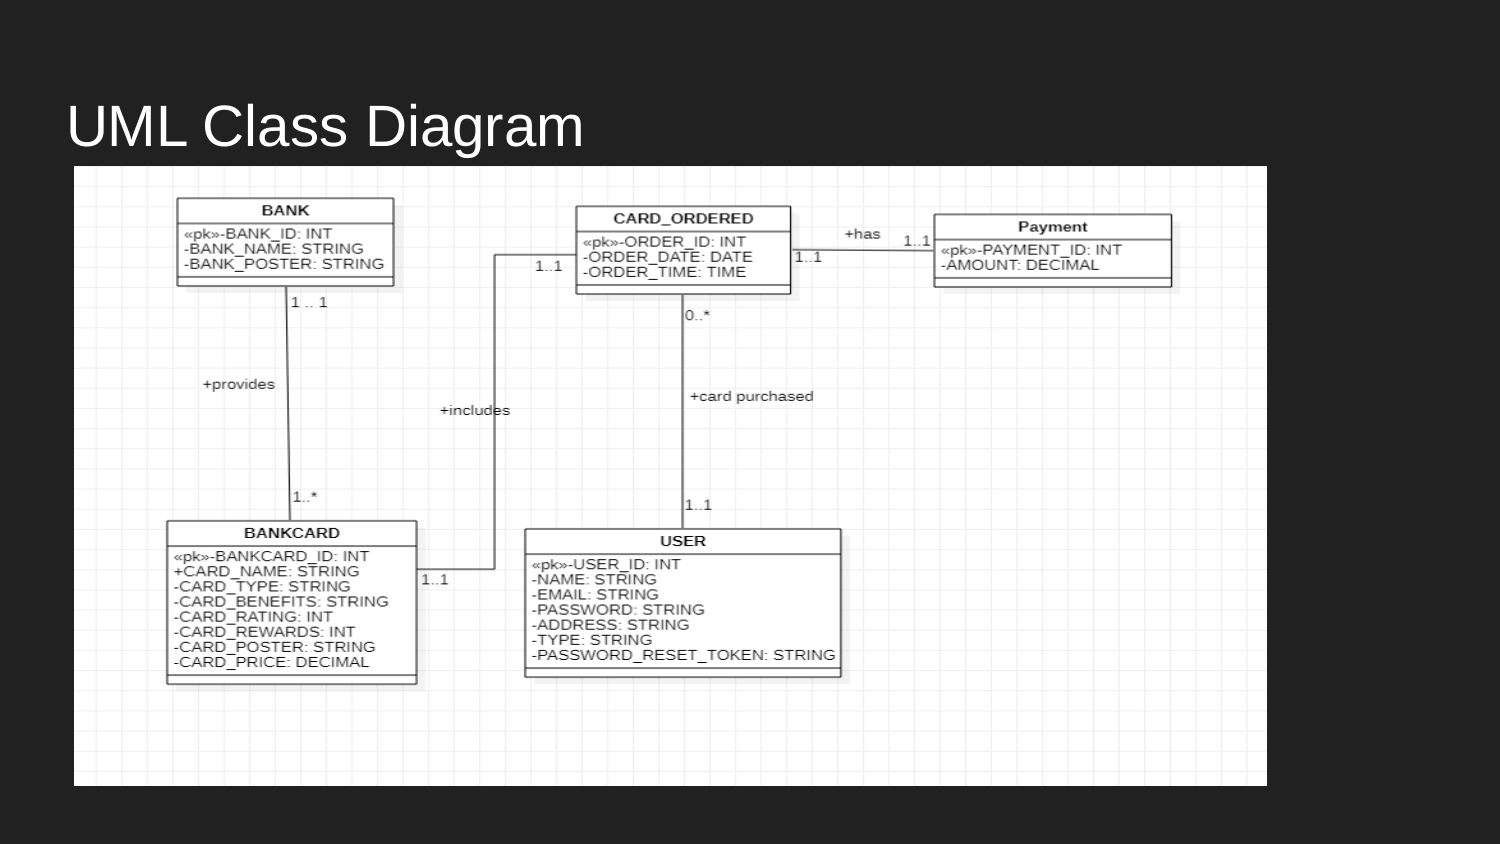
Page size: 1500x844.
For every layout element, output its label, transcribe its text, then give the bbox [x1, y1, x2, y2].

picture [74, 166, 1267, 786]
title UML Class Diagram [51, 72, 1449, 167]
